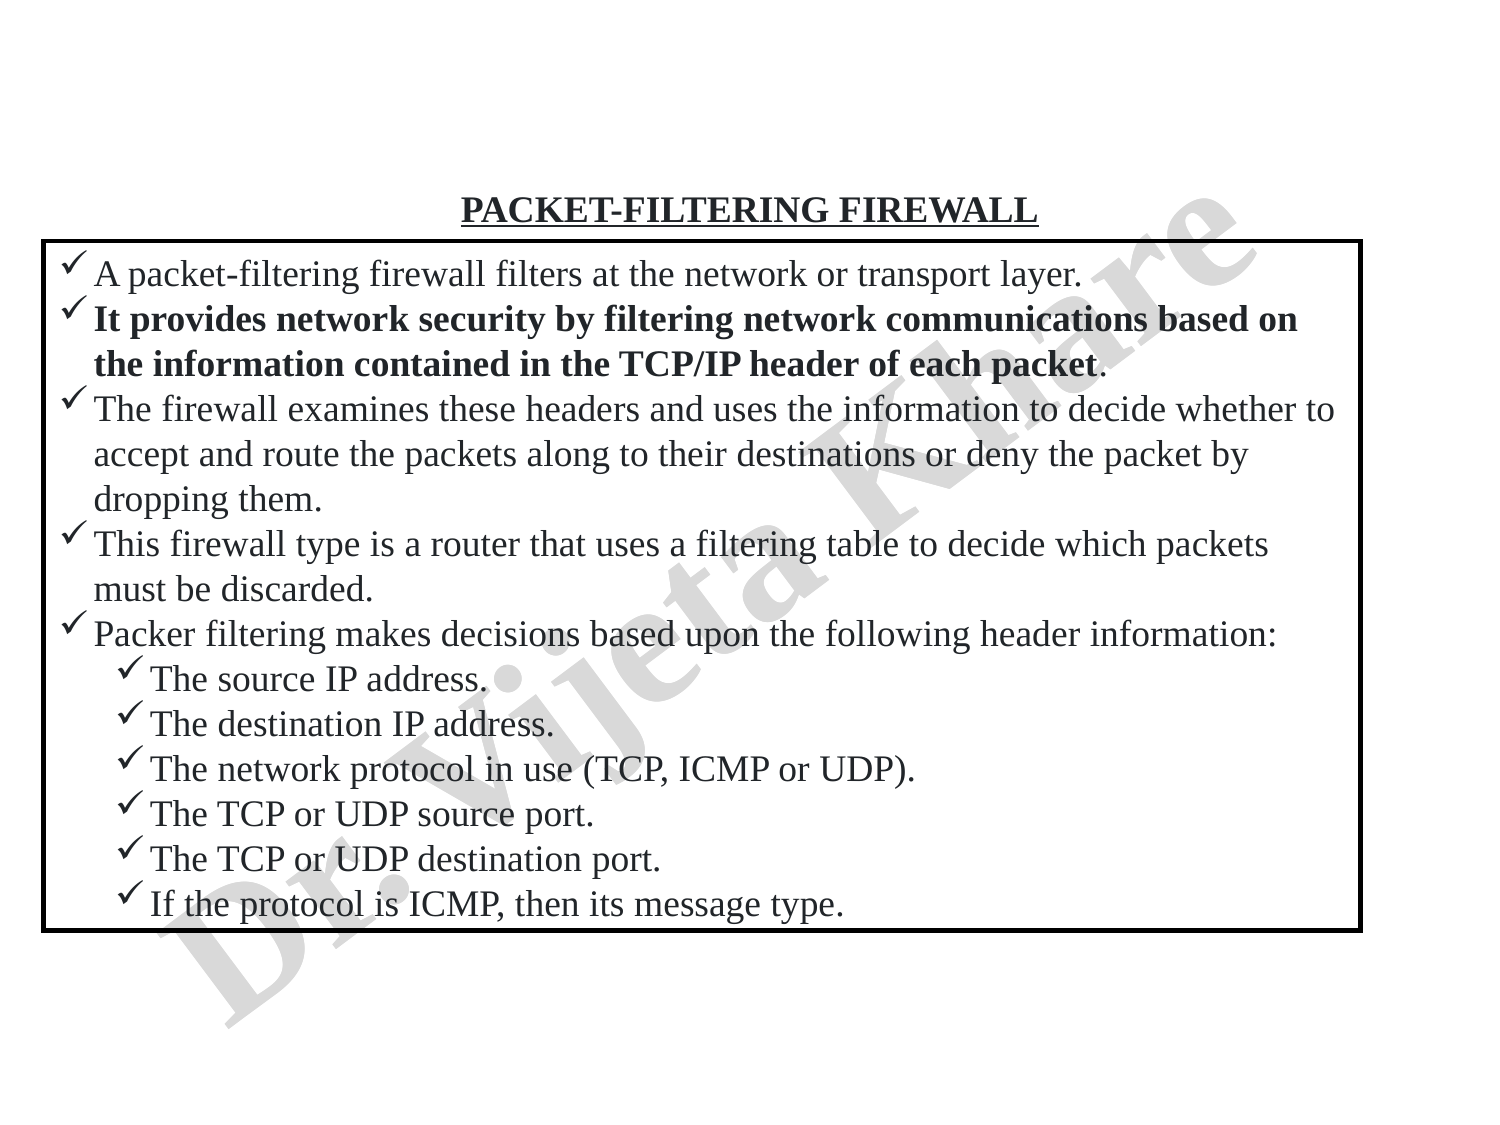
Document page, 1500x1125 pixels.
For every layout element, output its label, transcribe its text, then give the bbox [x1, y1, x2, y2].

text_box A packet-filtering firewall filters at the network or transport layer. It provides network security by filtering network communications based on the information contained in the TCP/IP header of each packet. The firewall examines these headers and uses the information to decide whether to accept and route the packets along to their destinations or deny the packet by dropping them. This firewall type is a router that uses a filtering table to decide which packets must be discarded. Packer filtering makes decisions based upon the following header information: The source IP address. The destination IP address. The network protocol in use (TCP, ICMP or UDP). The TCP or UDP source port. The TCP or UDP destination port. If the protocol is ICMP, then its message type. [43, 241, 1361, 931]
text_box PACKET-FILTERING FIREWALL [445, 178, 1054, 238]
